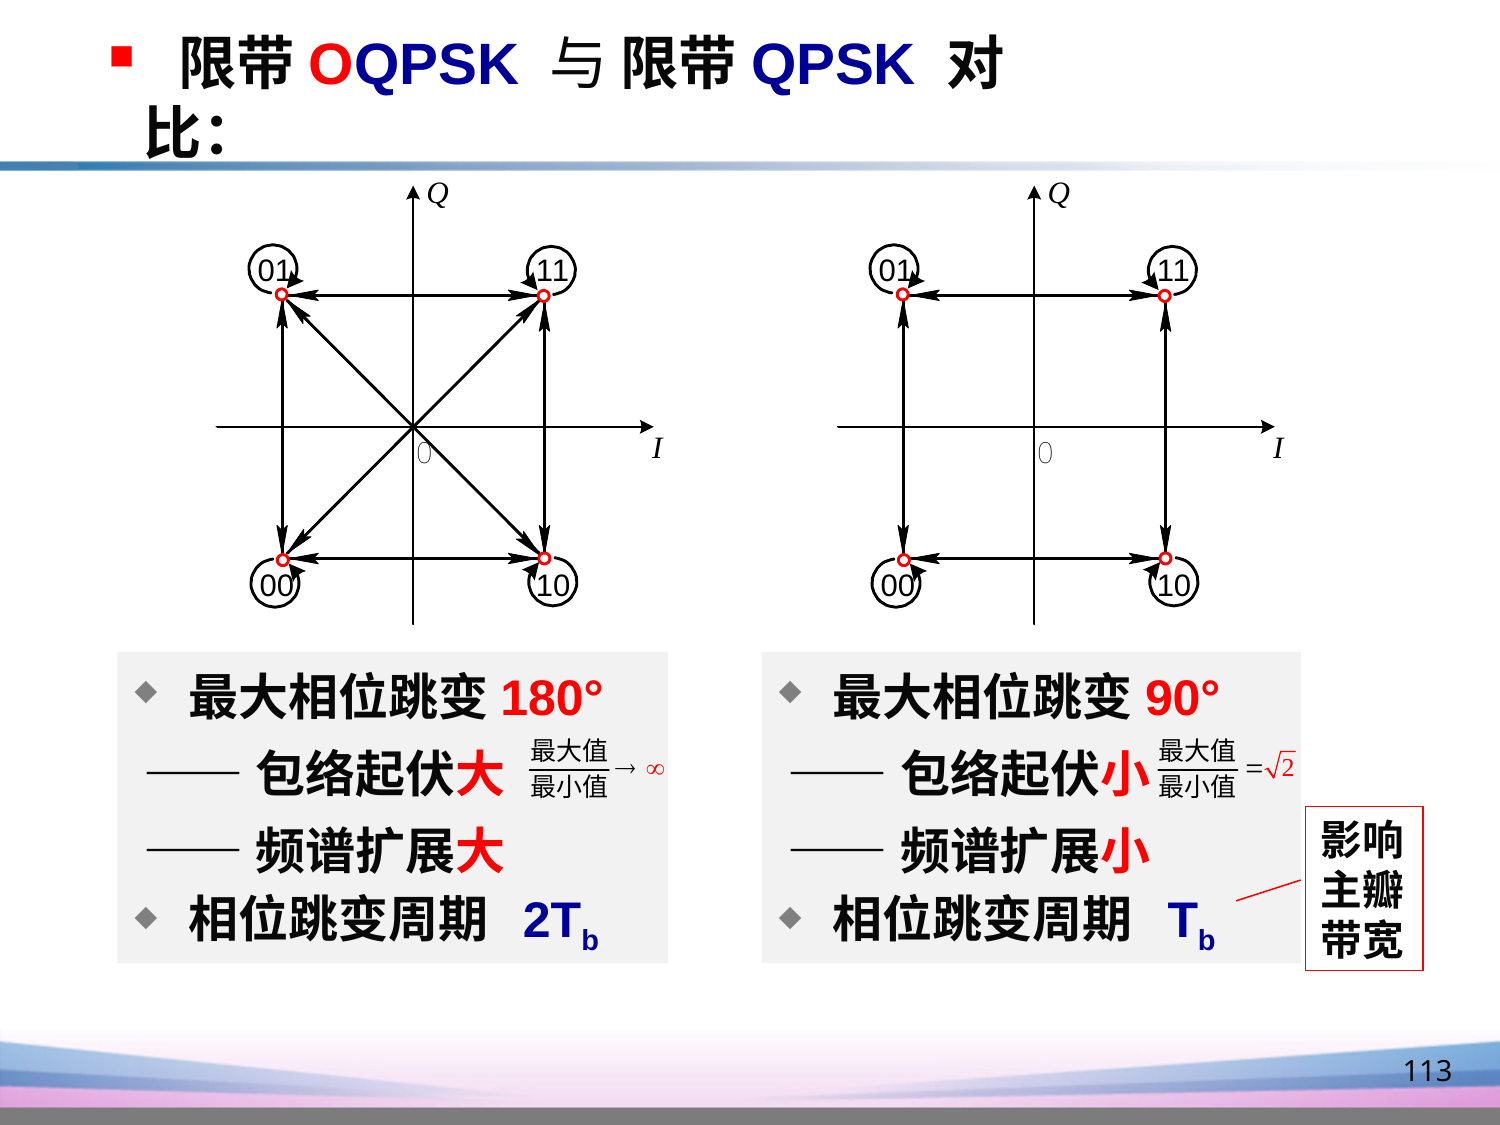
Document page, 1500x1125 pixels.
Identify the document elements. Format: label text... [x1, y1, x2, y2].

text_box 限带OQPSK 与 限带QPSK 对比： [93, 18, 1090, 174]
text_box 最大相位跳变90° ——包络起伏小 ——频谱扩展小 相位跳变周期 Tb [761, 651, 1301, 964]
text_box 最大相位跳变180° ——包络起伏大 ——频谱扩展大 相位跳变周期 2Tb [117, 651, 669, 964]
slide_number 113 [1154, 1023, 1468, 1100]
text_box 影响 主瓣 带宽 [1305, 806, 1423, 971]
picture [0, 1, 1500, 1125]
